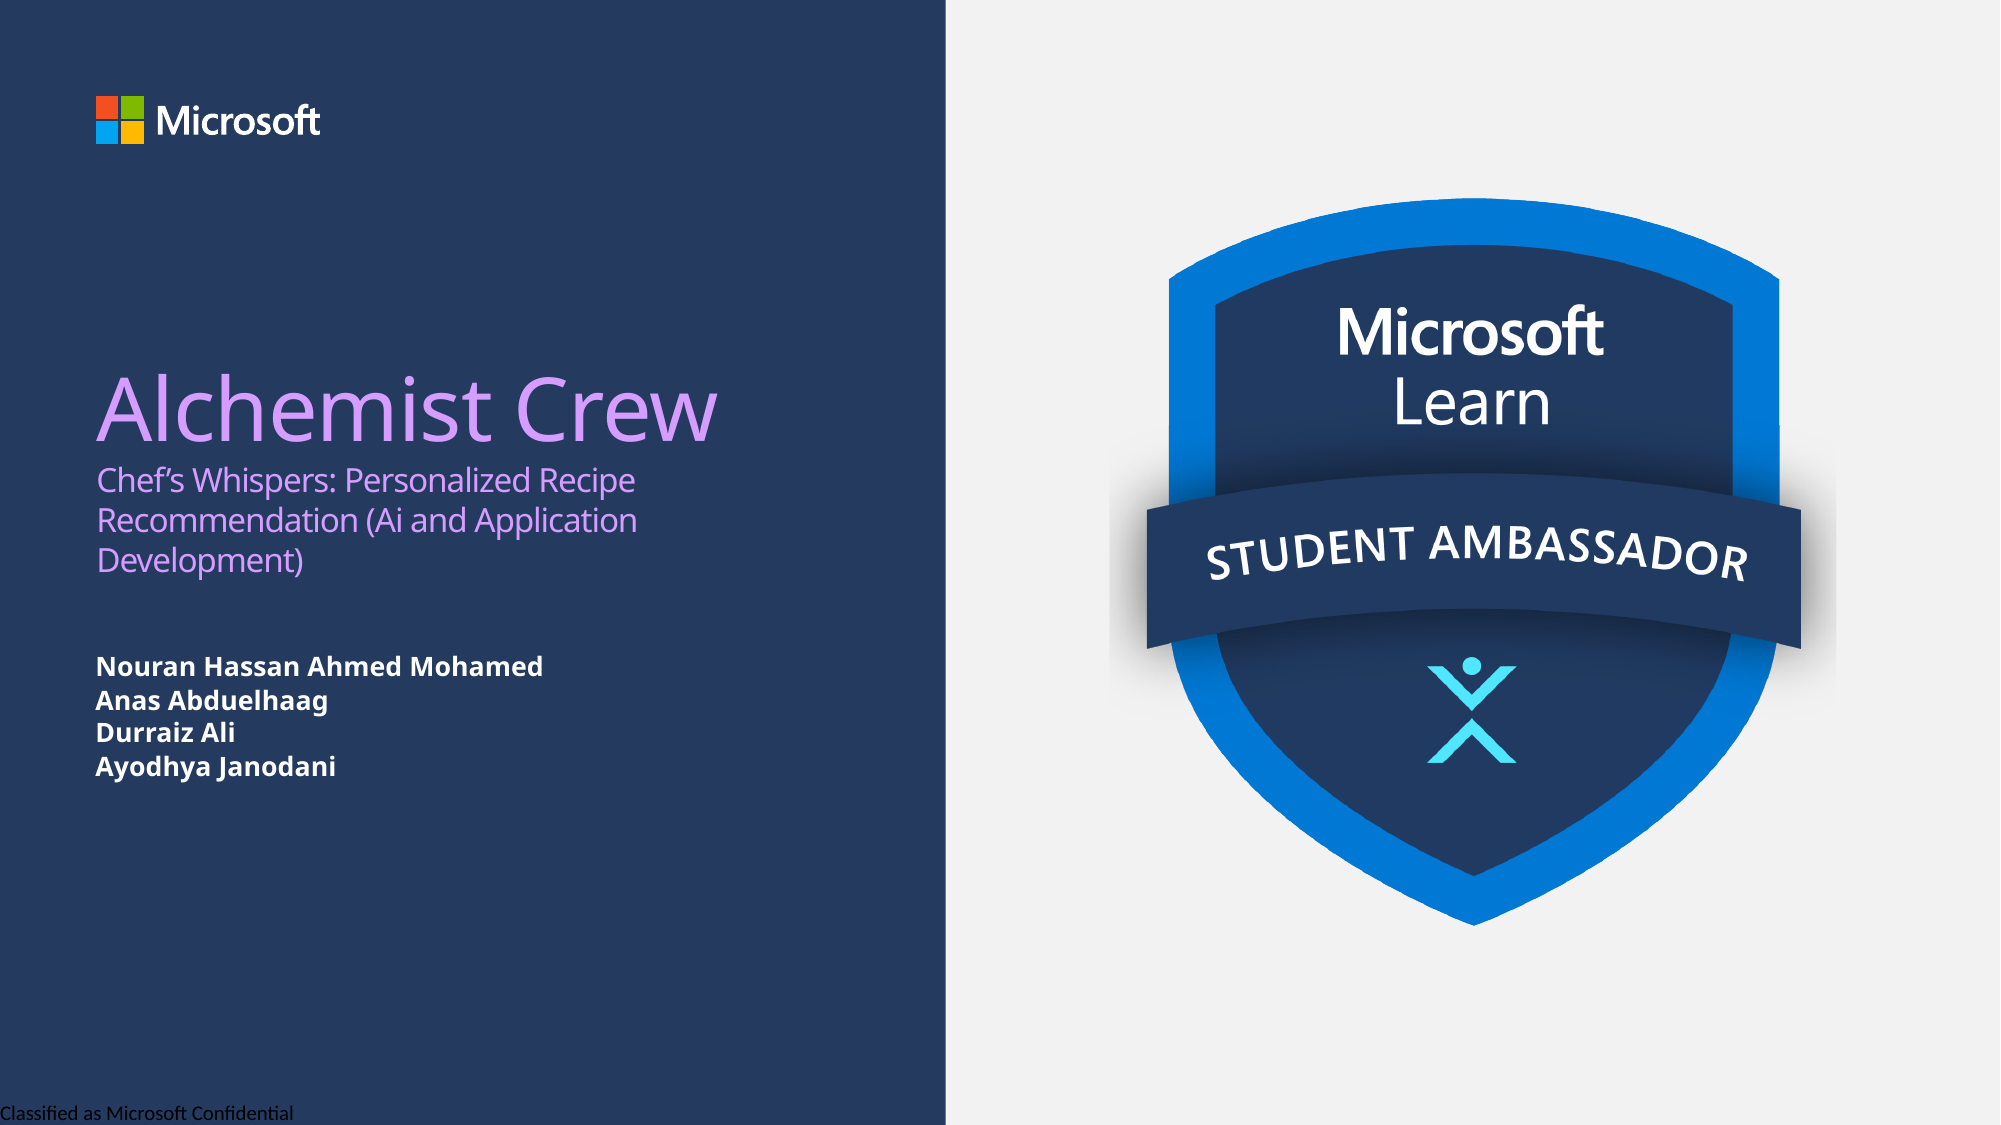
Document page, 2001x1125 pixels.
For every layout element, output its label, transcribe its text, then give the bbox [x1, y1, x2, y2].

picture [1108, 198, 1837, 927]
list Nouran Hassan Ahmed Mohamed Anas Abduelhaag Durraiz Ali Ayodhya Janodani [95, 650, 882, 789]
title Alchemist Crew Chef’s Whispers: Personalized Recipe Recommendation (Ai and Application Development) [96, 350, 797, 580]
text_box [945, 0, 2000, 1125]
